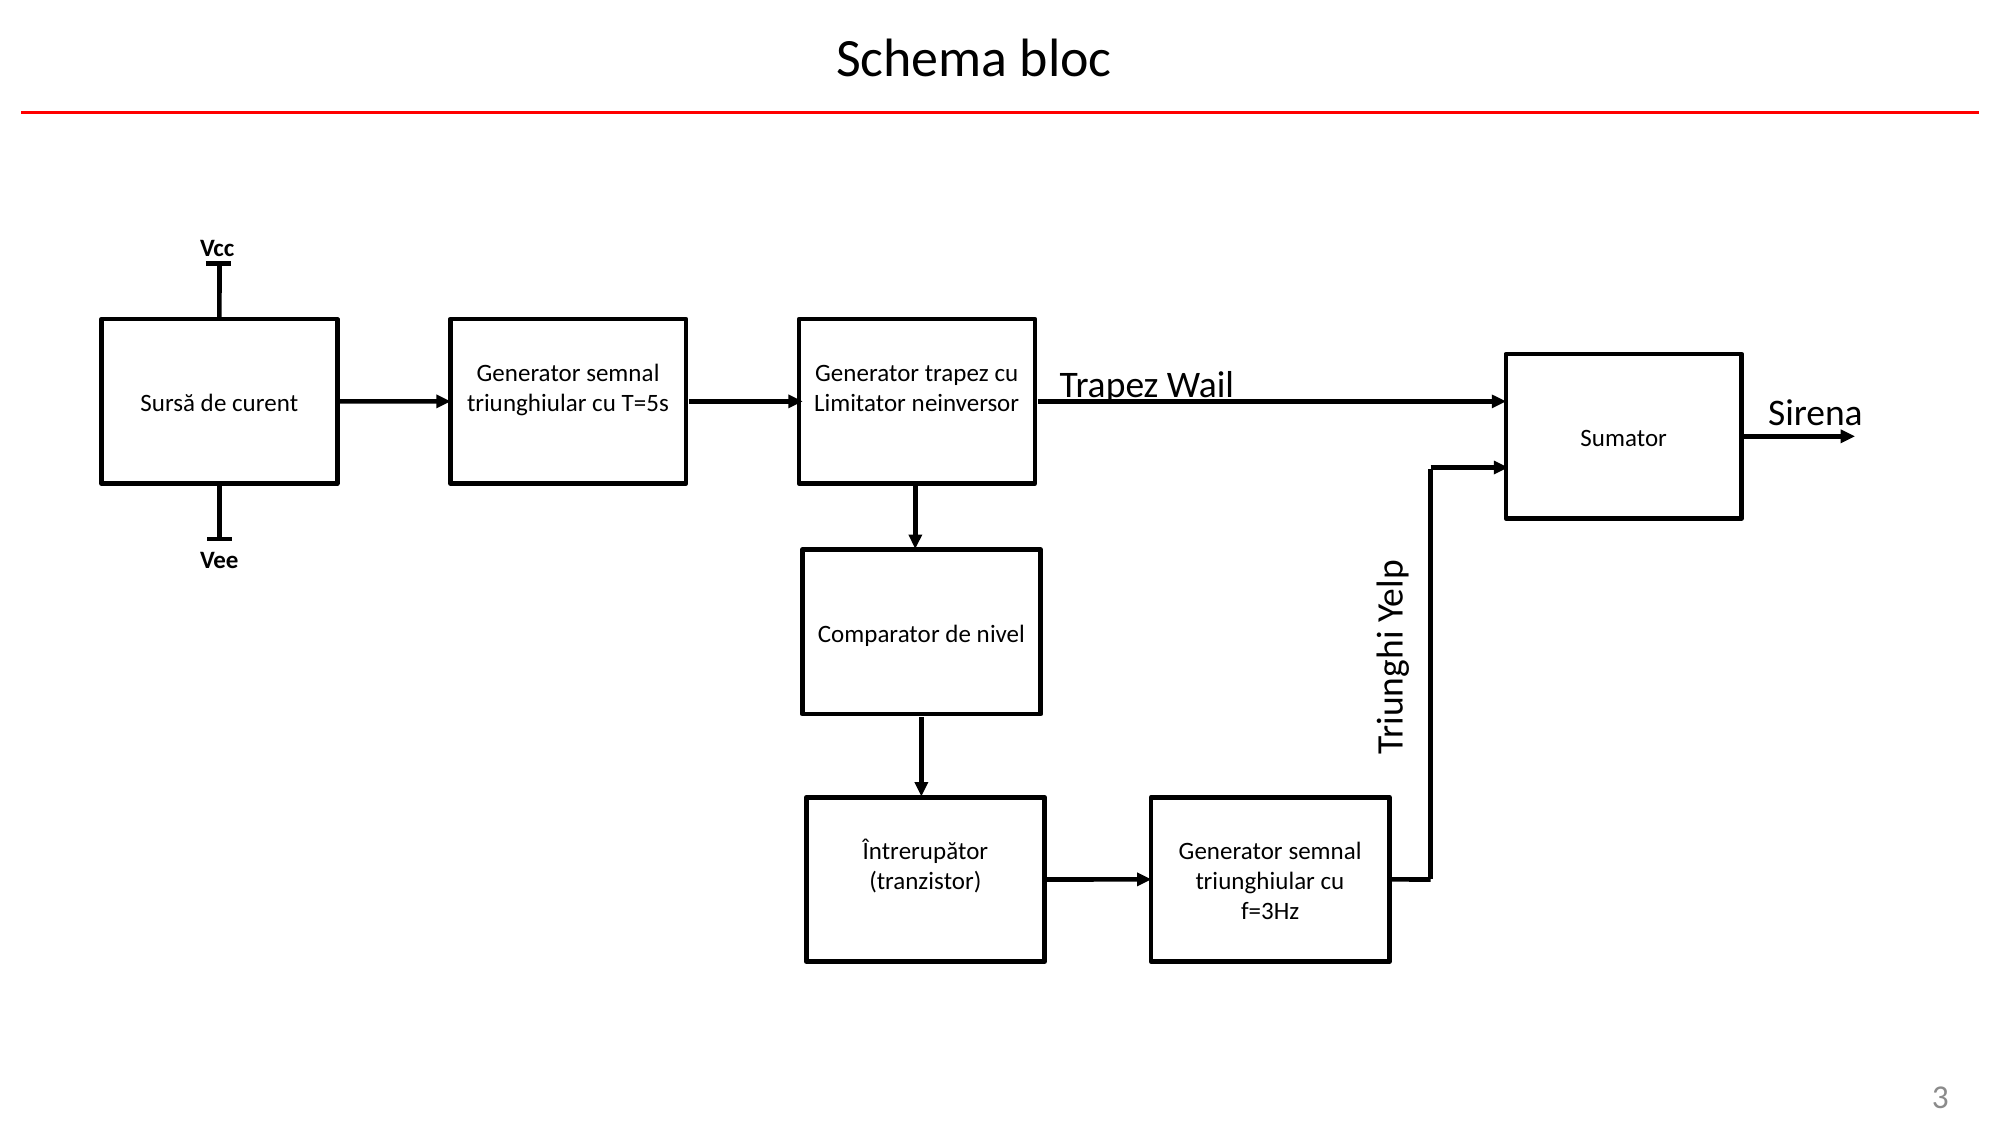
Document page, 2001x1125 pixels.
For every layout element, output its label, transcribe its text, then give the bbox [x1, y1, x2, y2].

text_box Trapez Wail [1044, 352, 1334, 401]
slide_number 3 [1513, 1065, 1964, 1125]
text_box Generator semnal triunghiular cu T=5s [450, 319, 687, 484]
text_box Întrerupător (tranzistor) [806, 797, 1045, 962]
text_box Comparator de nivel [802, 549, 1041, 715]
text_box Generator semnal triunghiular cu f=3Hz [1151, 797, 1390, 962]
text_box Sumator [1505, 354, 1742, 519]
text_box Vcc [185, 224, 274, 270]
text_box Sirena [1753, 380, 1899, 441]
text_box Trapez Wail [1044, 402, 1334, 413]
title Schema bloc [111, 22, 1837, 96]
text_box Generator trapez cu Limitator neinversor [799, 319, 1035, 484]
text_box Sursă de curent [101, 319, 338, 484]
text_box Triunghi Yelp [1357, 533, 1430, 769]
text_box Vee [185, 536, 274, 582]
